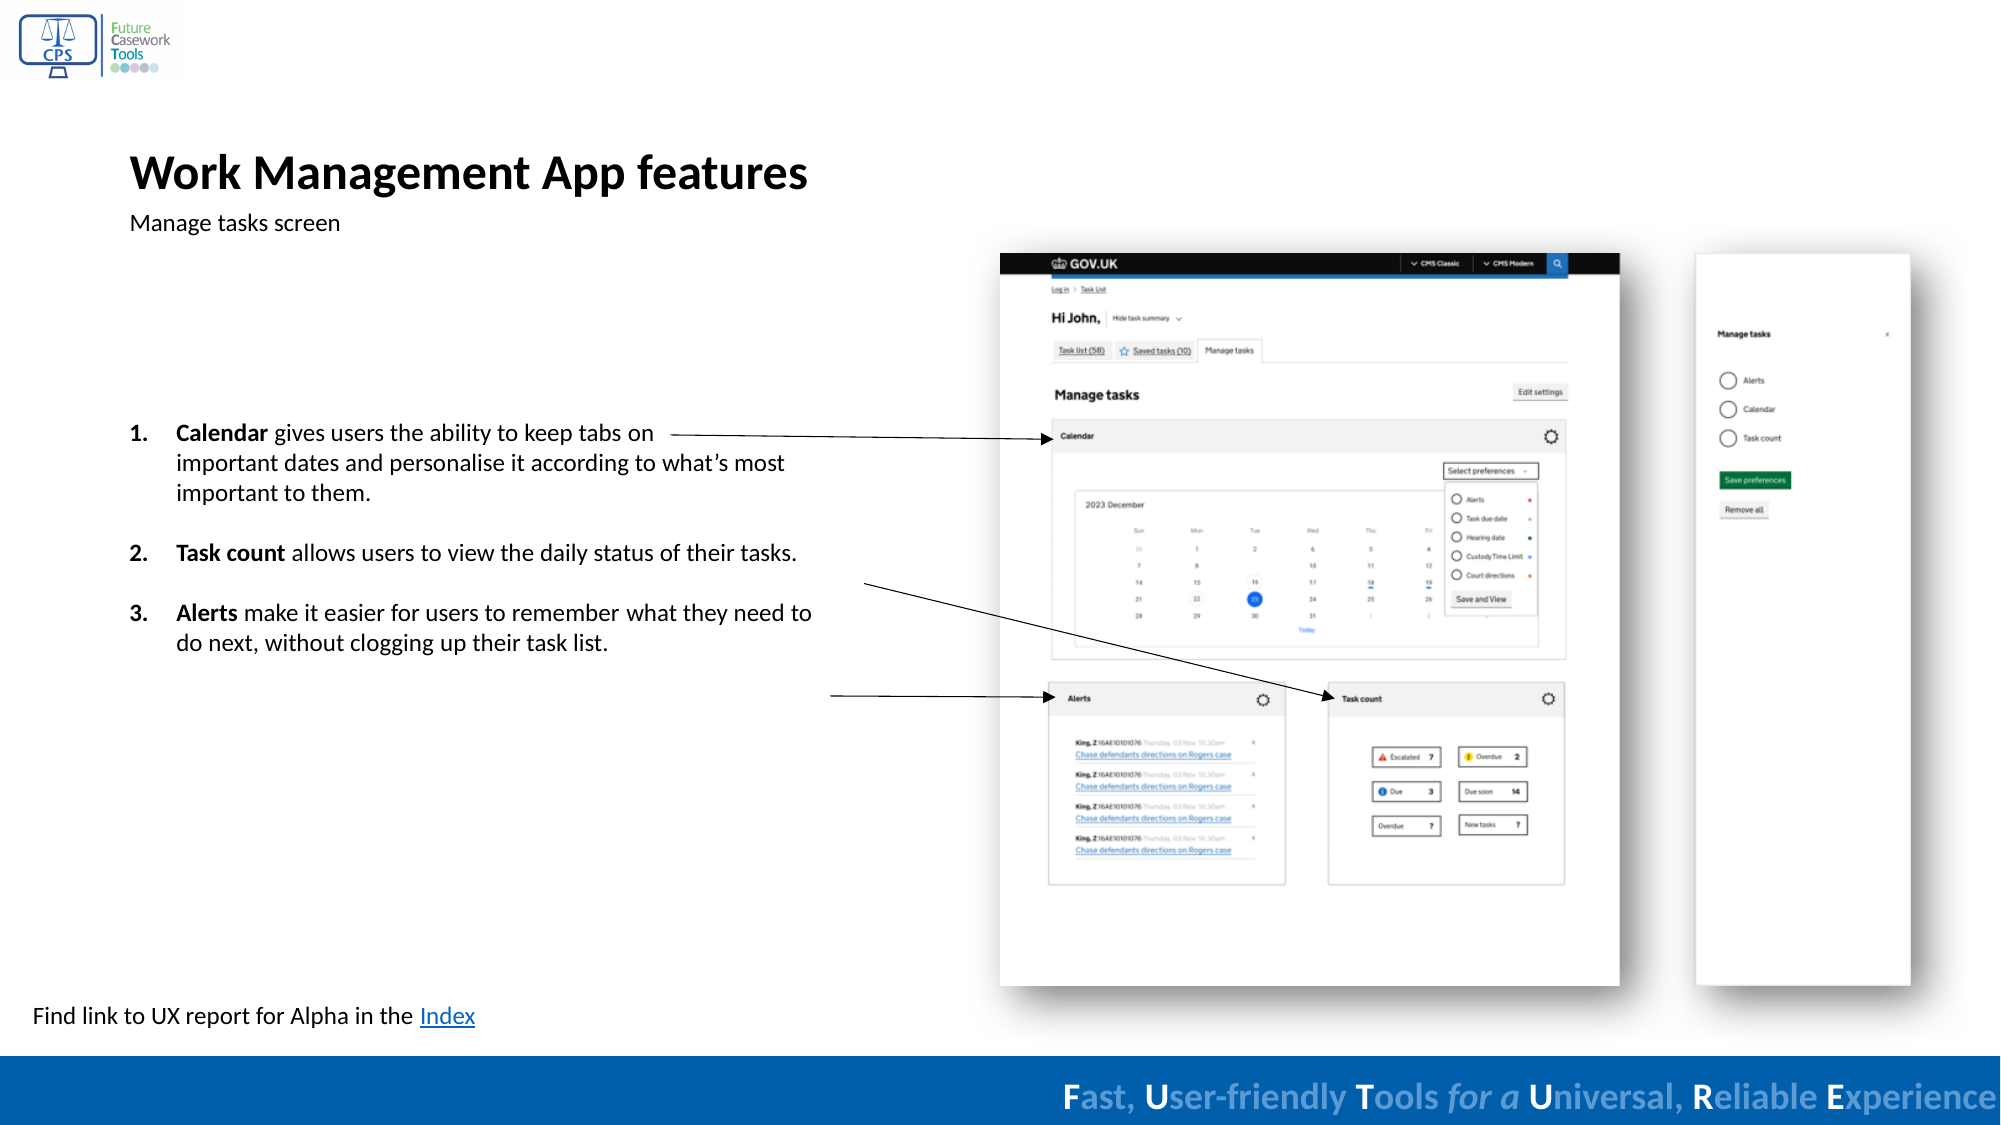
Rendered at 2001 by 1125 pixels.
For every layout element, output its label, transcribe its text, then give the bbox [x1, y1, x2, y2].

text_box Find link to UX report for Alpha in the Index [17, 992, 790, 1038]
text_box Manage tasks screen [114, 208, 1415, 244]
text_box Calendar gives users the ability to keep tabs on important dates and personalise it according to what’s most important to them. Task count allows users to view the daily status of their tasks. Alerts make it easier for users to remember what they need to do next, without clogging up their task list. [114, 409, 886, 664]
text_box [670, 434, 1054, 440]
text_box Work Management App features [114, 117, 1858, 208]
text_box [863, 583, 1335, 699]
picture [1000, 253, 1911, 986]
picture [0, 0, 183, 83]
